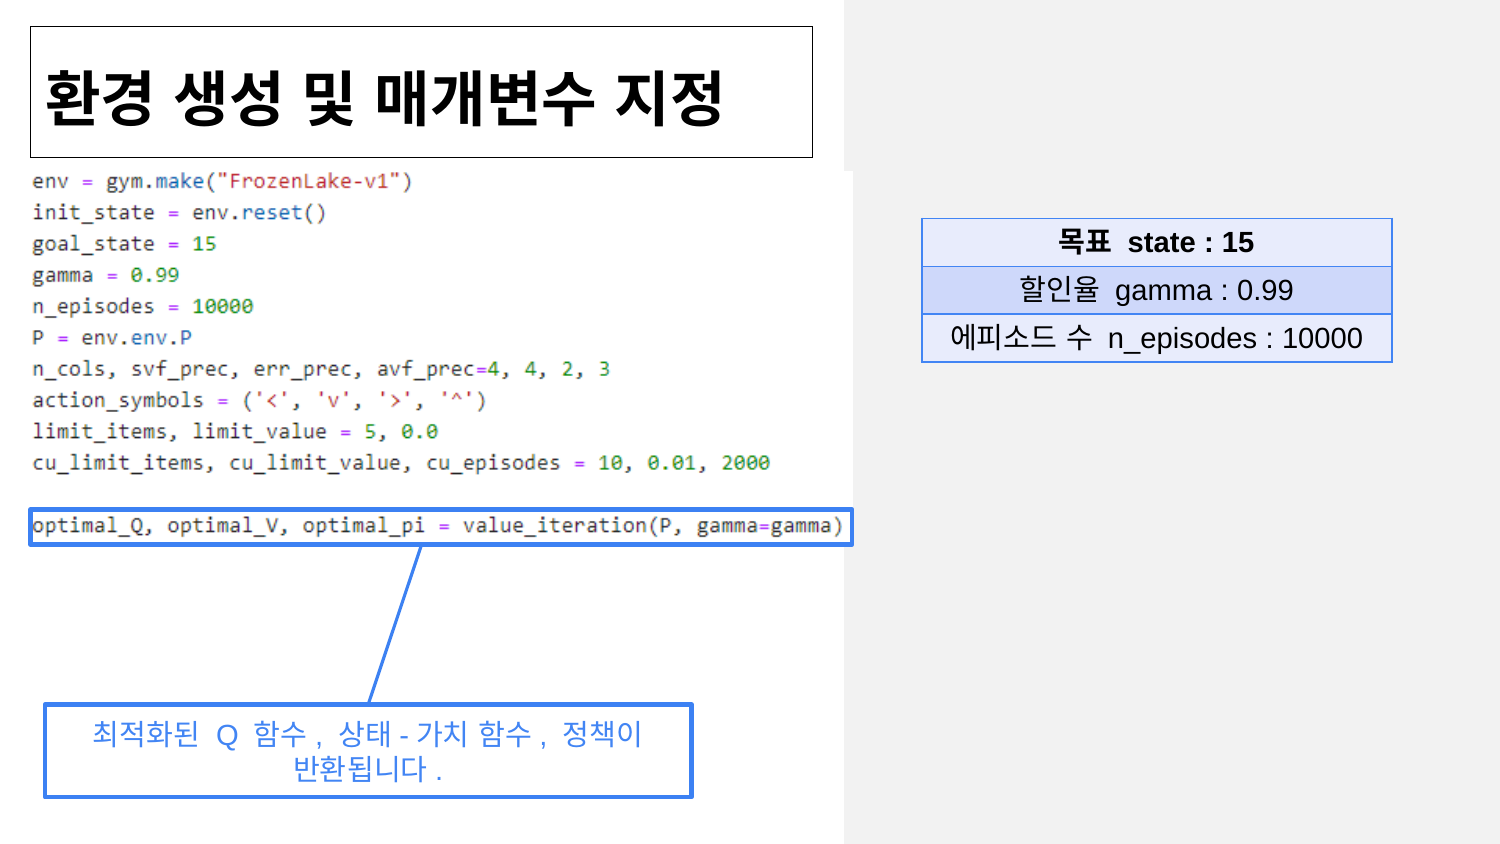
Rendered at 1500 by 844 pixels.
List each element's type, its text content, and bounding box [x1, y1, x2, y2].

table_cell 할인율 gamma : 0.99 [923, 267, 1391, 313]
table_cell 에피소드 수 n_episodes : 10000 [923, 315, 1391, 361]
table_header 목표 state : 15 [923, 219, 1391, 266]
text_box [367, 544, 422, 705]
picture [30, 0, 1500, 844]
text_box 최적화된 Q 함수, 상태-가치 함수, 정책이 반환됩니다. [43, 702, 694, 799]
title 환경 생성 및 매개변수 지정 [30, 26, 813, 158]
